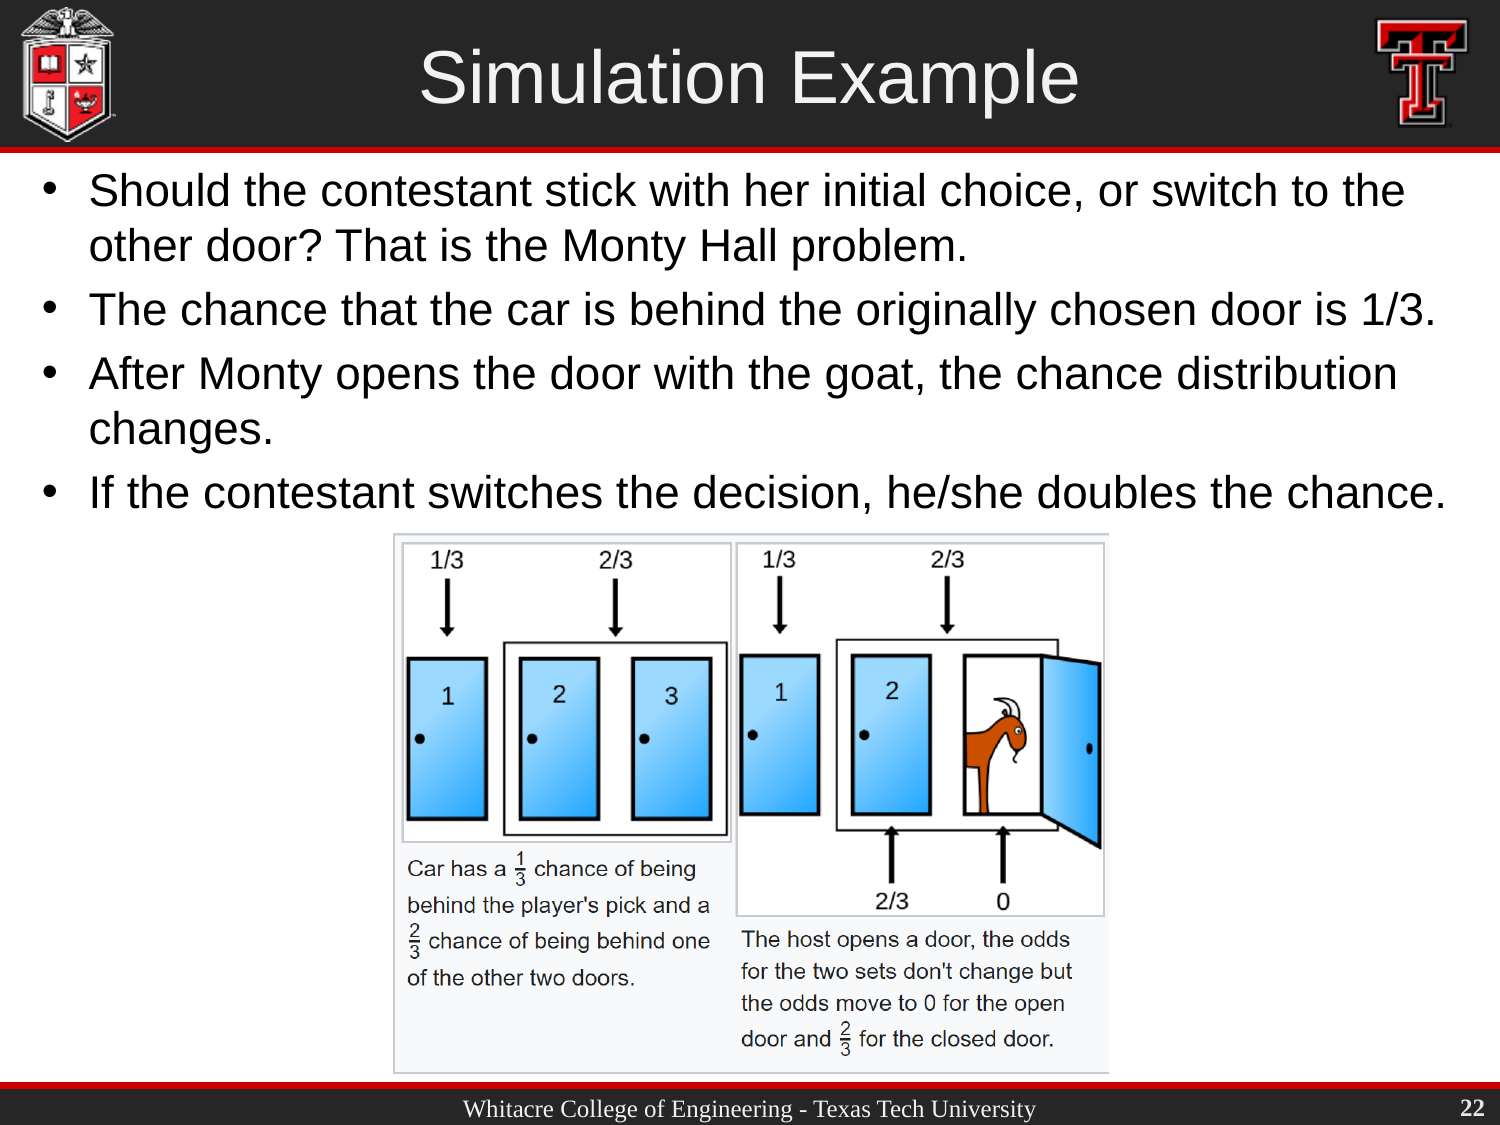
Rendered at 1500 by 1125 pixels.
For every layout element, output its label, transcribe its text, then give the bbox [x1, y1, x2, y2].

picture [1373, 14, 1472, 128]
list Should the contestant stick with her initial choice, or switch to the other door? That is the Monty Hall problem. The chance that the car is behind the originally chosen door is 1/3. After Monty opens the door with the goat, the chance distribution changes. If the contestant switches the decision, he/she doubles the chance. [26, 153, 1474, 987]
picture [21, 7, 116, 142]
slide_number 22 [1392, 1086, 1500, 1125]
title Simulation Example [151, 6, 1349, 141]
picture [390, 527, 1110, 1080]
